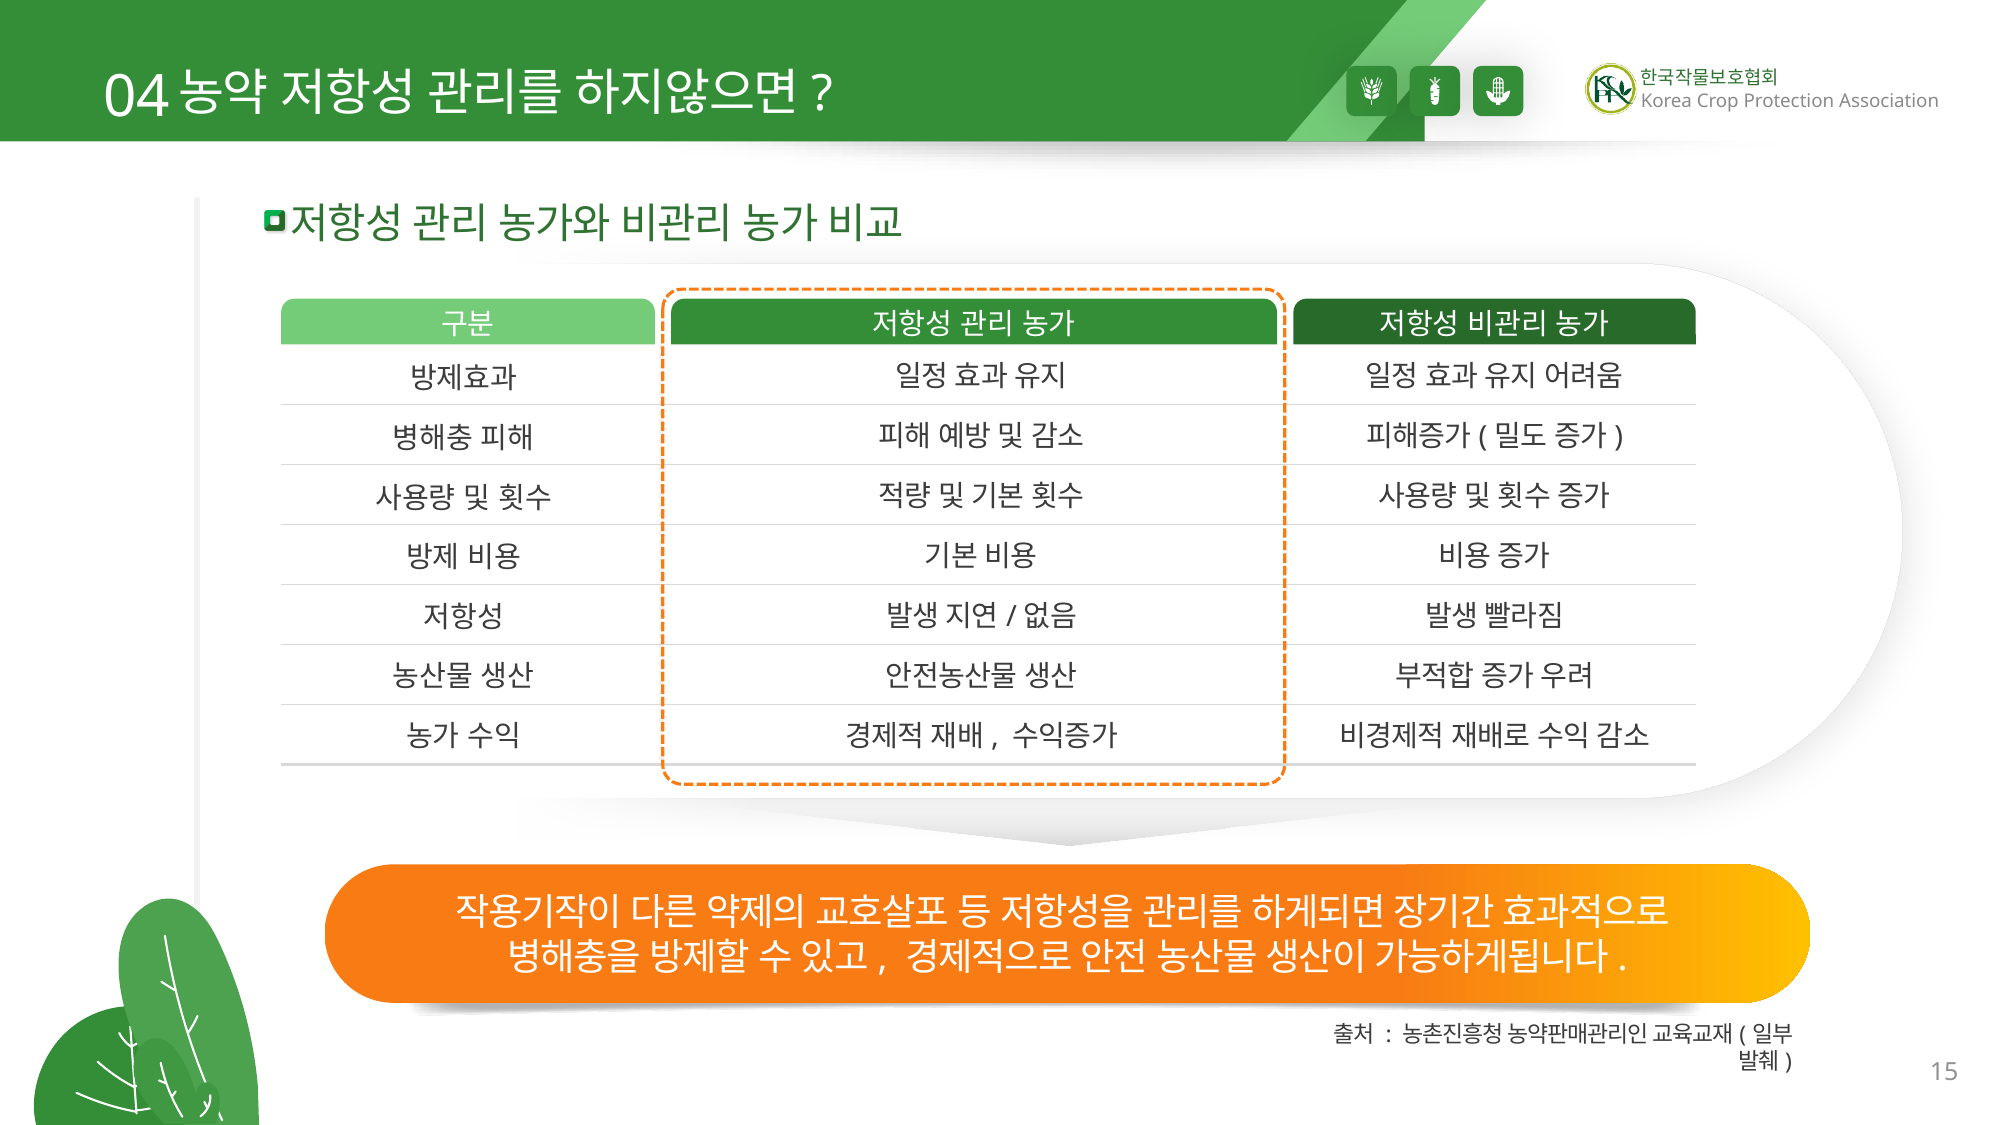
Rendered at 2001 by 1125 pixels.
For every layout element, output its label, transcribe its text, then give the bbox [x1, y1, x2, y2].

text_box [238, 216, 1903, 917]
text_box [661, 344, 1286, 765]
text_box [33, 898, 260, 1125]
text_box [324, 864, 1811, 1055]
picture [261, 207, 291, 216]
text_box 저항성 관리 농가와 비관리 농가 비교 [211, 179, 919, 255]
picture [1584, 62, 1641, 115]
slide_number 15 [1886, 1042, 1974, 1103]
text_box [85, 50, 843, 137]
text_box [281, 404, 661, 705]
picture [582, 141, 1886, 216]
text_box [1286, 404, 1696, 705]
